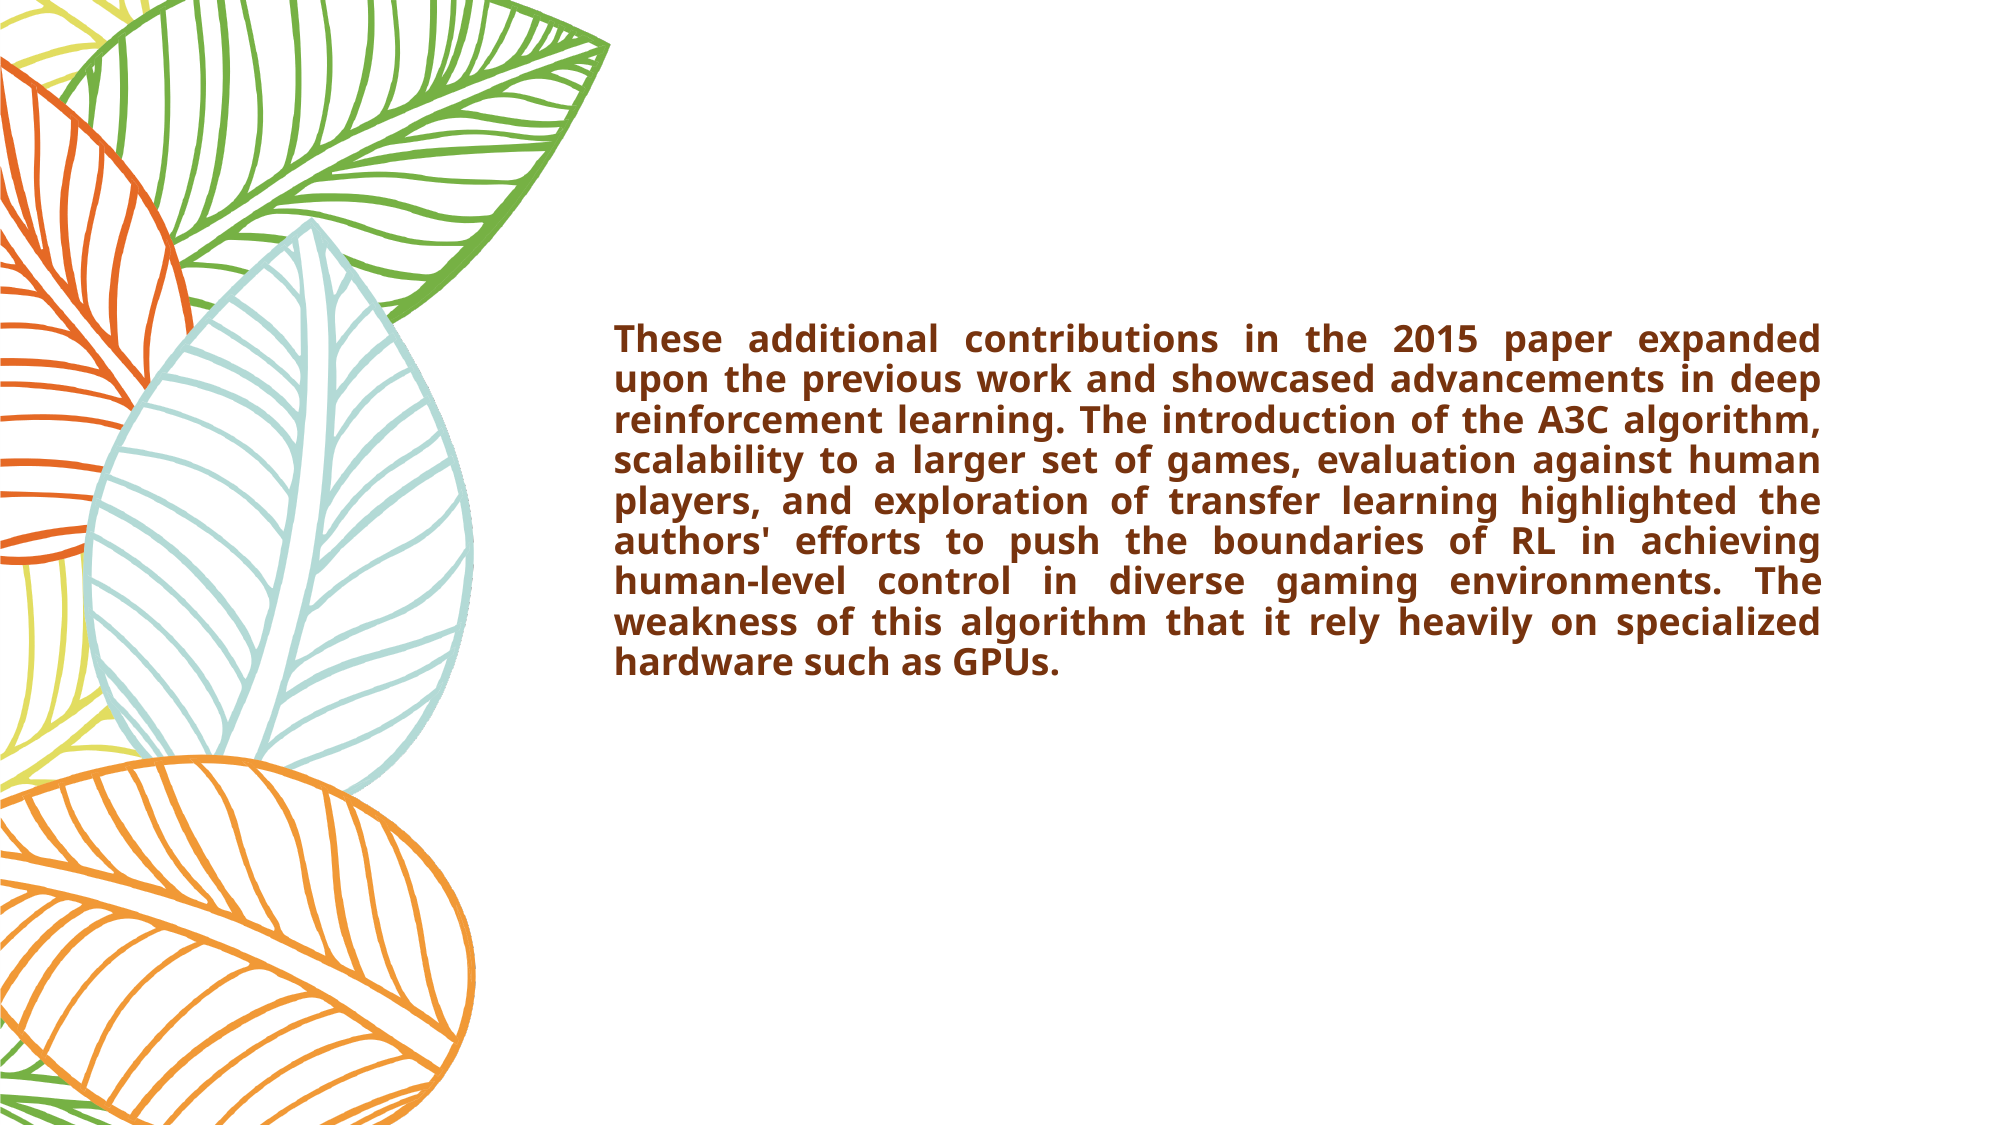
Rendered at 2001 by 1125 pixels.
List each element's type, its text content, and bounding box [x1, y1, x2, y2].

list These additional contributions in the 2015 paper expanded upon the previous work and showcased advancements in deep reinforcement learning. The introduction of the A3C algorithm, scalability to a larger set of games, evaluation against human players, and exploration of transfer learning highlighted the authors' efforts to push the boundaries of RL in achieving human-level control in diverse gaming environments. The weakness of this algorithm that it rely heavily on specialized hardware such as GPUs. [605, 311, 1832, 851]
picture [0, 0, 611, 1125]
